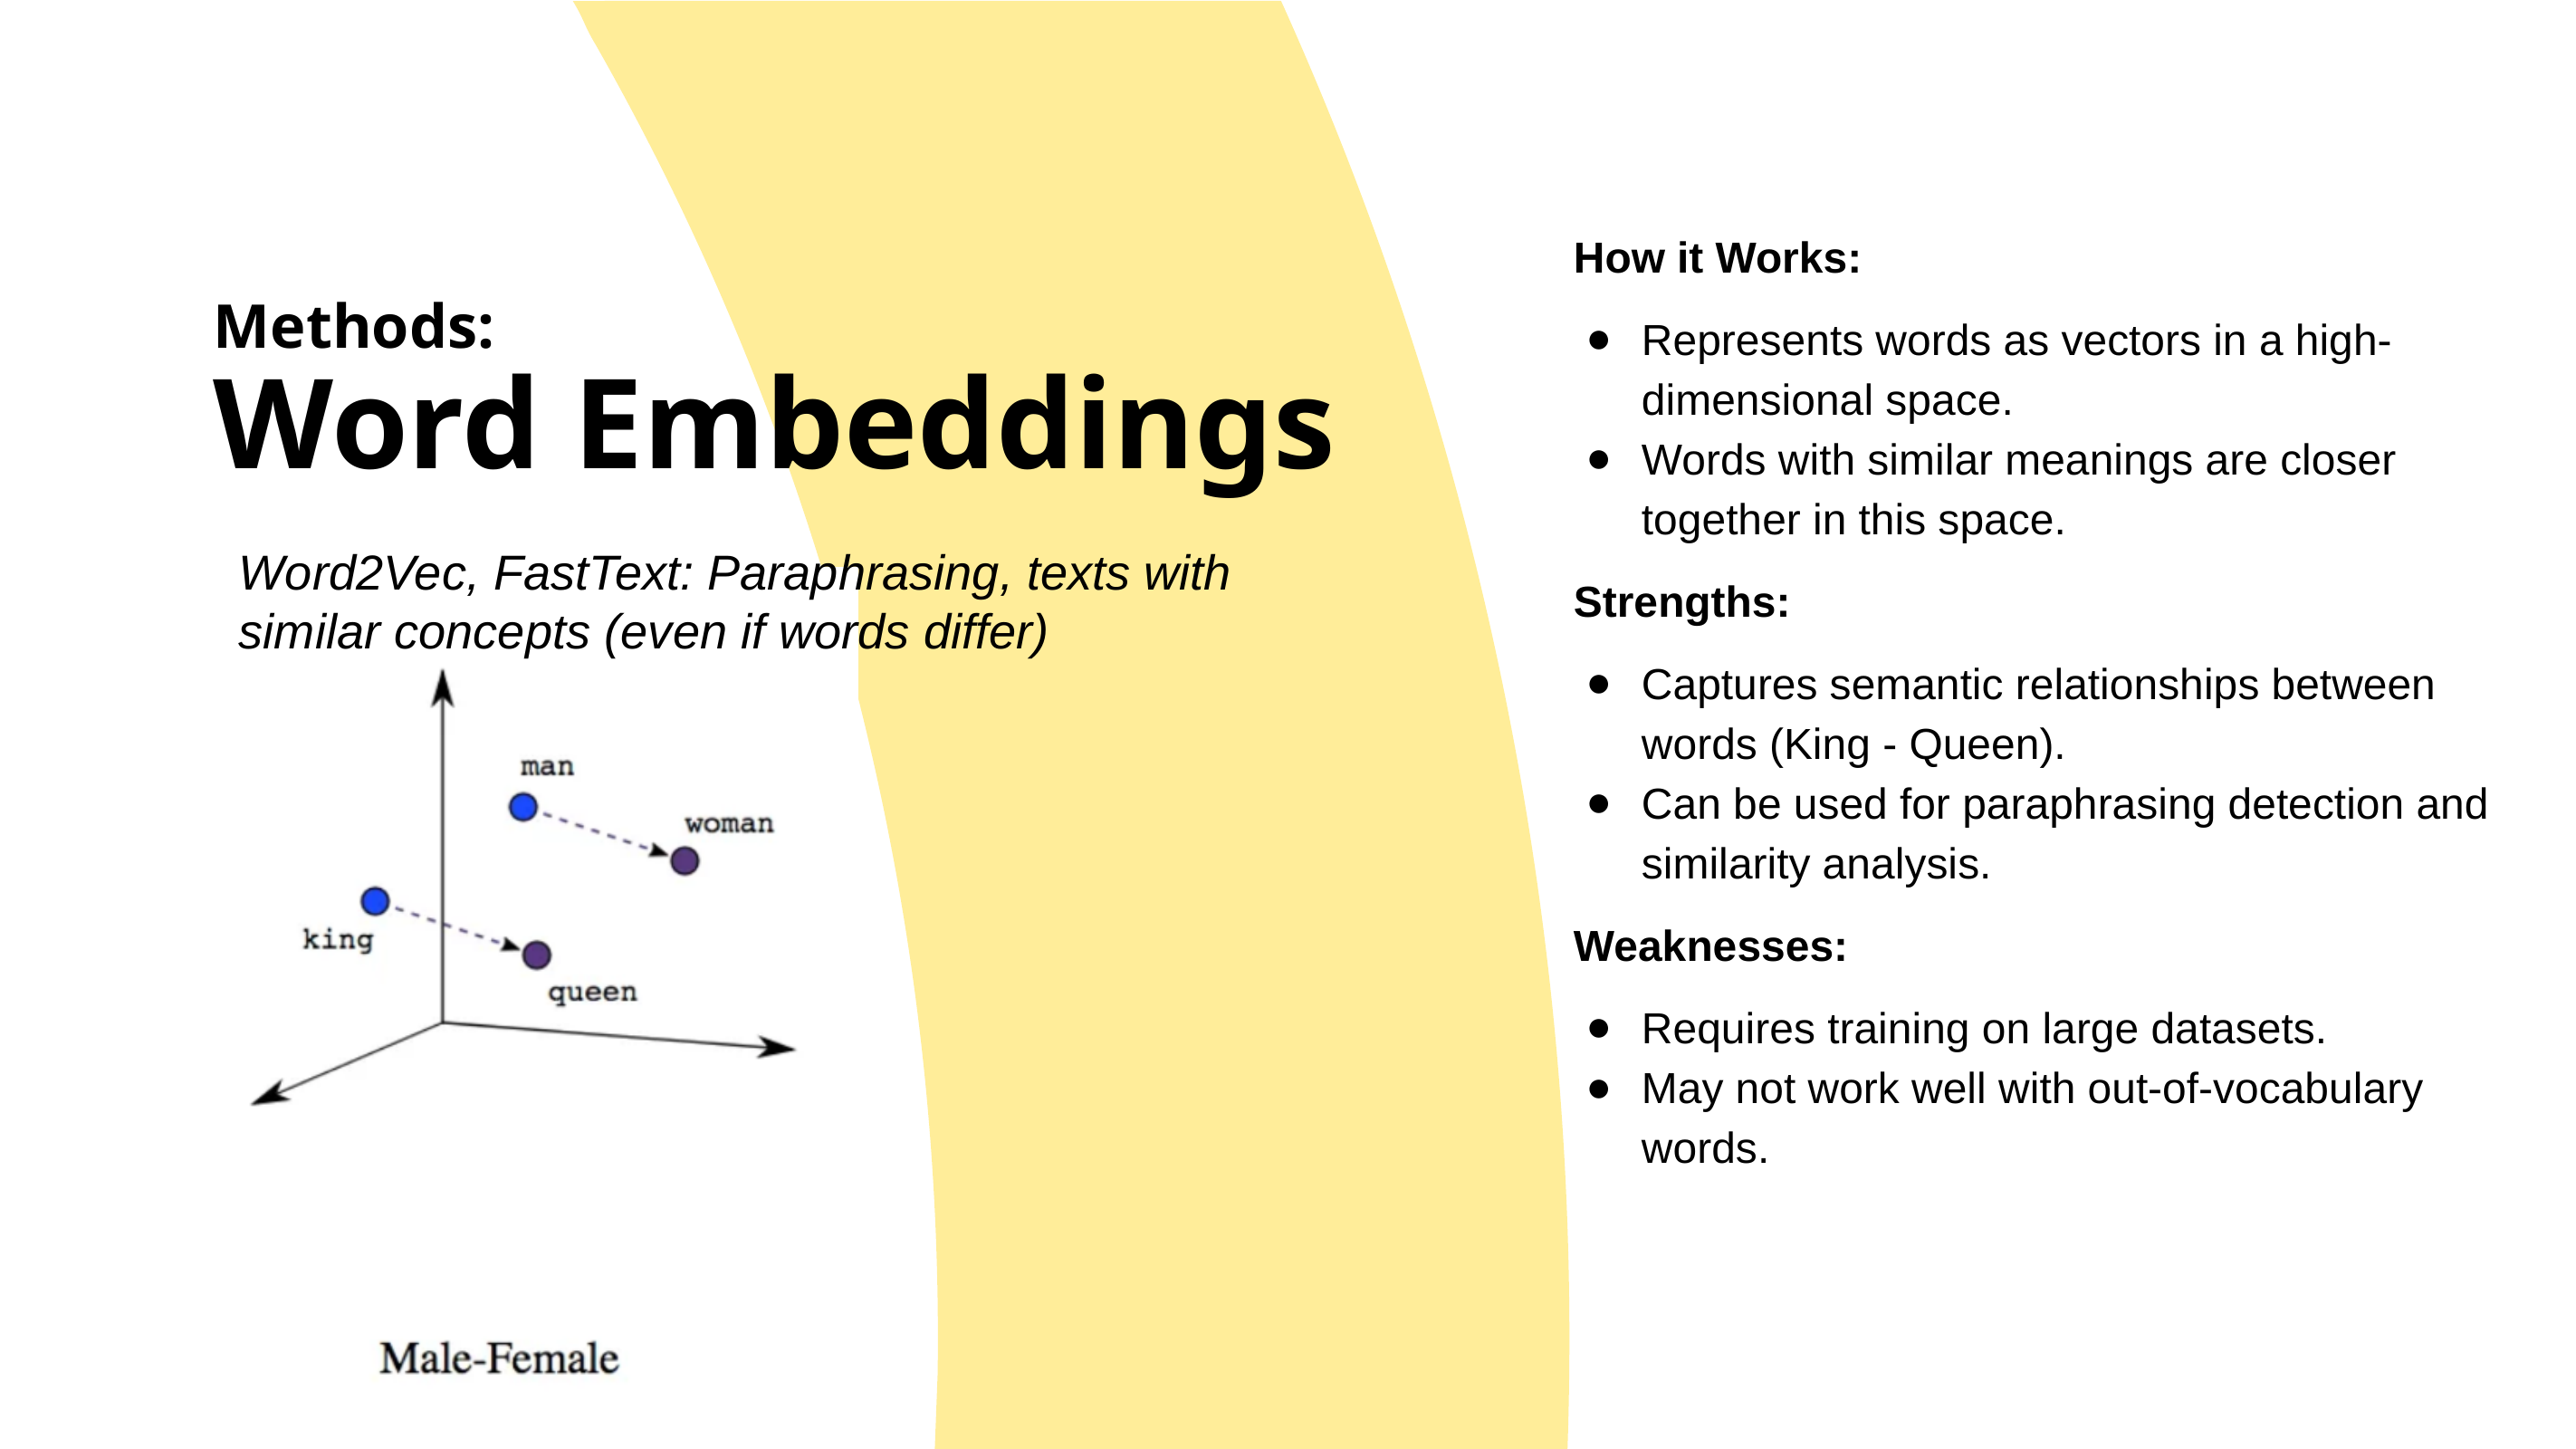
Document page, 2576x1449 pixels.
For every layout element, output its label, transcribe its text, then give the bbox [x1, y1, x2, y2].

text_box Word2Vec, FastText: Paraphrasing, texts with similar concepts (even if words differ) [225, 527, 1274, 955]
title Methods: Word Embeddings [199, 289, 1462, 548]
picture [170, 567, 859, 1437]
text_box How it Works: Represents words as vectors in a high-dimensional space. Words with similar meanings are closer together in this space. Strengths: Captures semantic relationships between words (King - Queen). Can be used for paraphrasing detection and similarity analysis. Weaknesses: Requires training on large datasets. May not work well with out-of-vocabulary words. [1560, 207, 2547, 1417]
